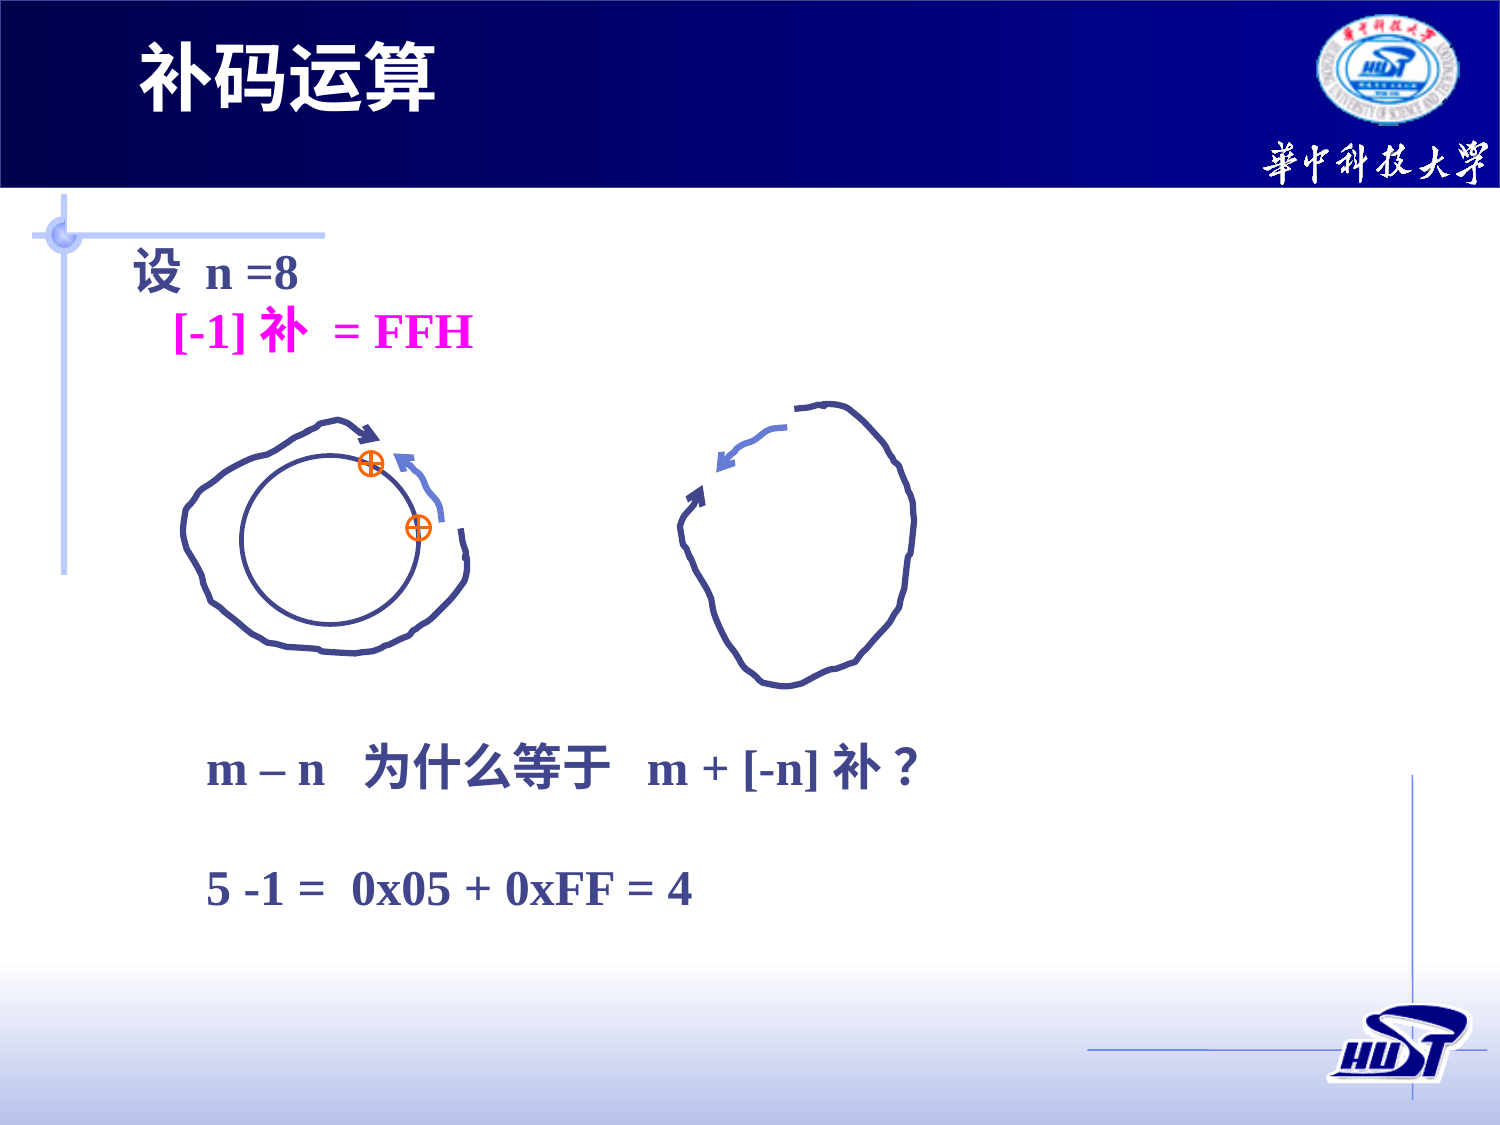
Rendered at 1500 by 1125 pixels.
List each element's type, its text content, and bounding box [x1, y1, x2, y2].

text_box [-1]补 = FFH [145, 290, 892, 366]
picture [1262, 140, 1488, 185]
text_box [182, 419, 468, 654]
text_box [653, 427, 939, 662]
picture [1316, 14, 1460, 126]
text_box m – n 为什么等于 m + [-n]补 ？ 5 -1 = 0x05 + 0xFF = 4 [191, 728, 959, 923]
text_box 补码运算 [123, 23, 1211, 128]
text_box 设 n =8 [117, 231, 314, 307]
text_box [393, 453, 438, 502]
